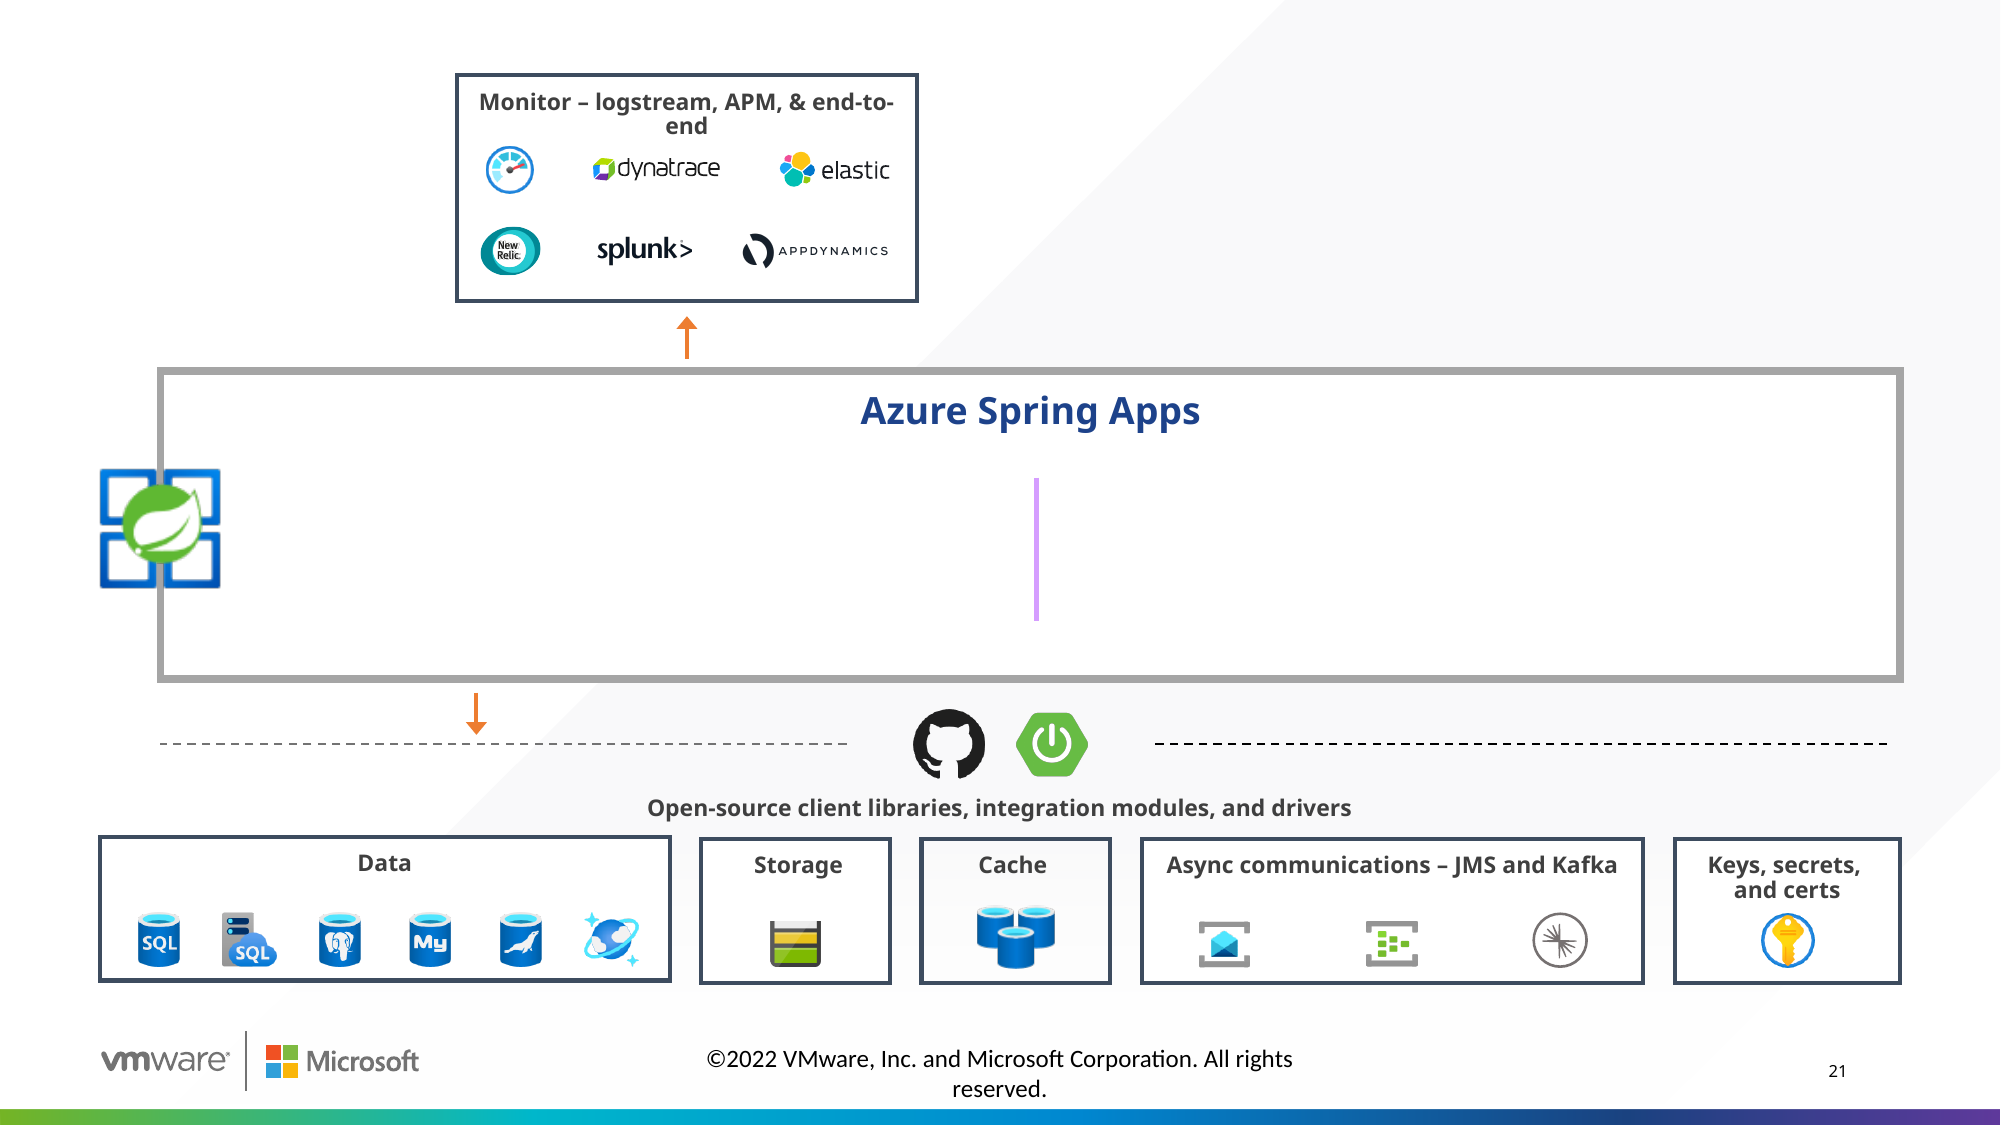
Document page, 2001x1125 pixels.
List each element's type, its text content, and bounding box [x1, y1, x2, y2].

footer ©2022 VMware, Inc. and Microsoft Corporation. All rights reserved. [662, 1042, 1338, 1103]
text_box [701, 839, 890, 983]
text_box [457, 75, 917, 301]
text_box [921, 839, 1111, 983]
picture [0, 1109, 718, 1125]
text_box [1141, 839, 1644, 983]
text_box Open-source client libraries, integration modules, and drivers [604, 796, 1396, 821]
picture [1073, 1109, 2000, 1125]
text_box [99, 836, 670, 981]
slide_number 21 [1412, 1042, 1863, 1103]
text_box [1674, 839, 1900, 983]
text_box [97, 370, 1900, 679]
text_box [913, 709, 1088, 781]
